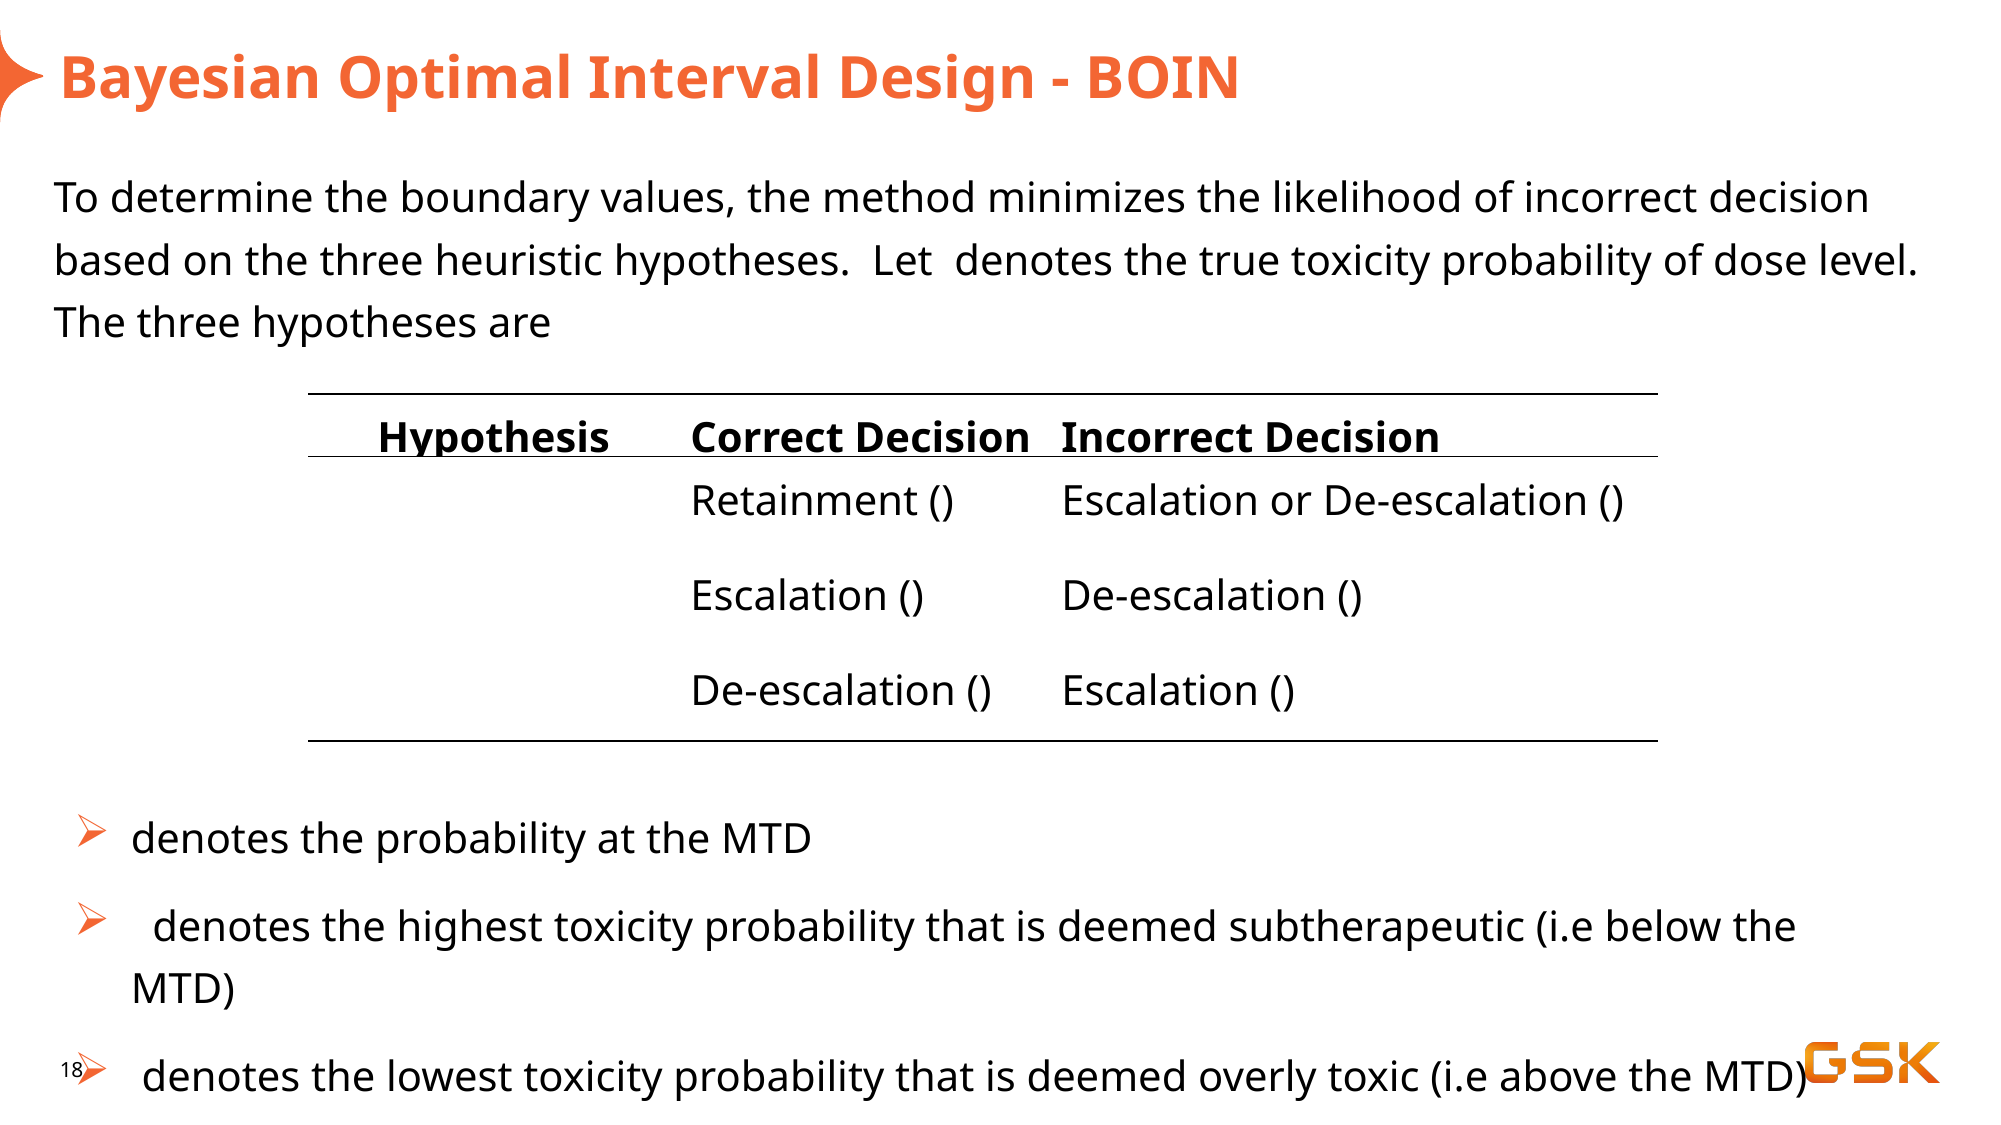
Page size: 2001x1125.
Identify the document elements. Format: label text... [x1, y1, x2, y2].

picture [1805, 1042, 1940, 1083]
title Bayesian Optimal Interval Design - BOIN [59, 39, 1940, 111]
slide_number 18 [59, 1040, 149, 1085]
